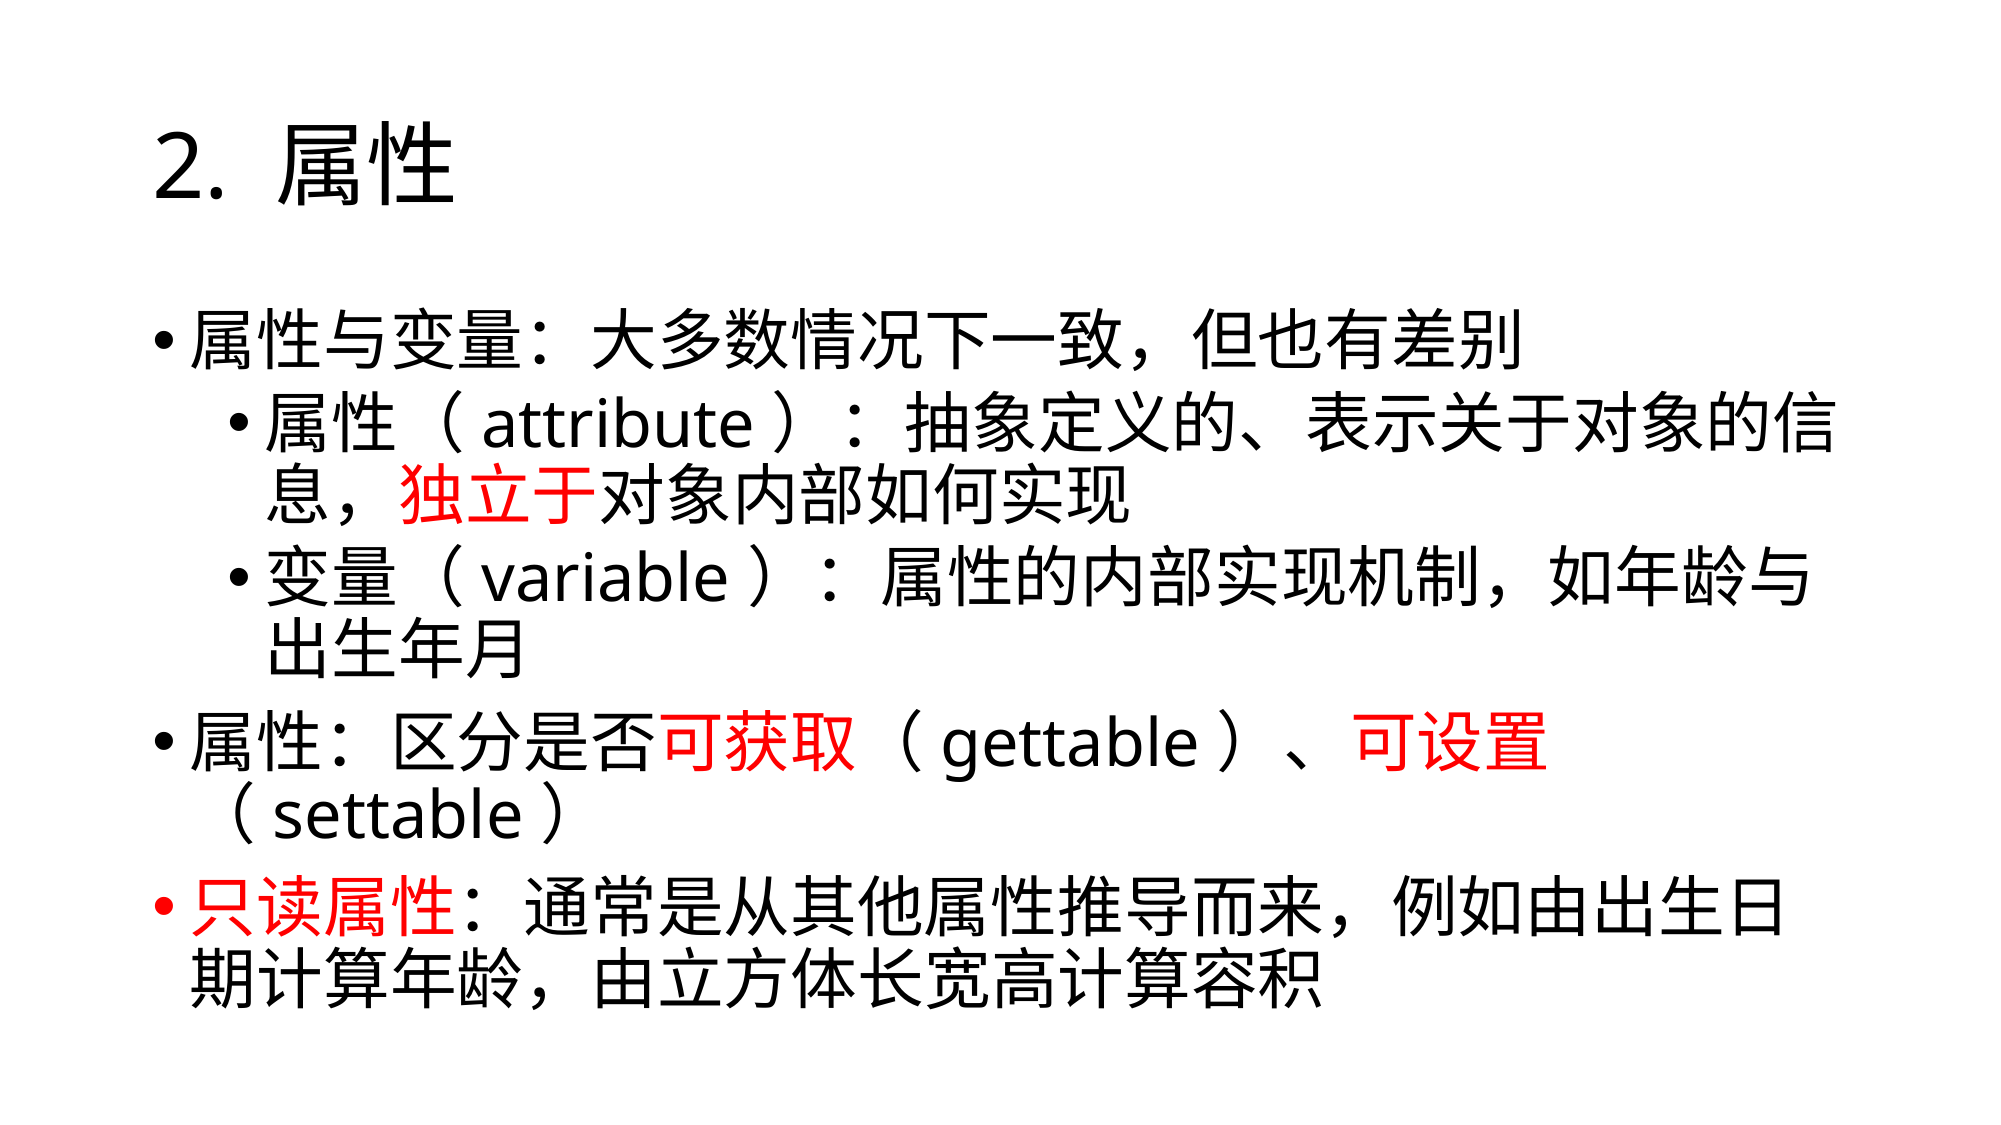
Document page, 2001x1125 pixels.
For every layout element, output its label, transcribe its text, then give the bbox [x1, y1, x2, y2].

list 属性与变量：大多数情况下一致，但也有差别 属性（attribute）：抽象定义的、表示关于对象的信息，独立于对象内部如何实现 变量（variable）：属性的内部实现机制，如年龄与出生年月 属性：区分是否可获取（gettable）、可设置（settable） 只读属性：通常是从其他属性推导而来，例如由出生日期计算年龄，由立方体长宽高计算容积 [137, 299, 1863, 1066]
title 2. 属性 [137, 59, 1863, 278]
